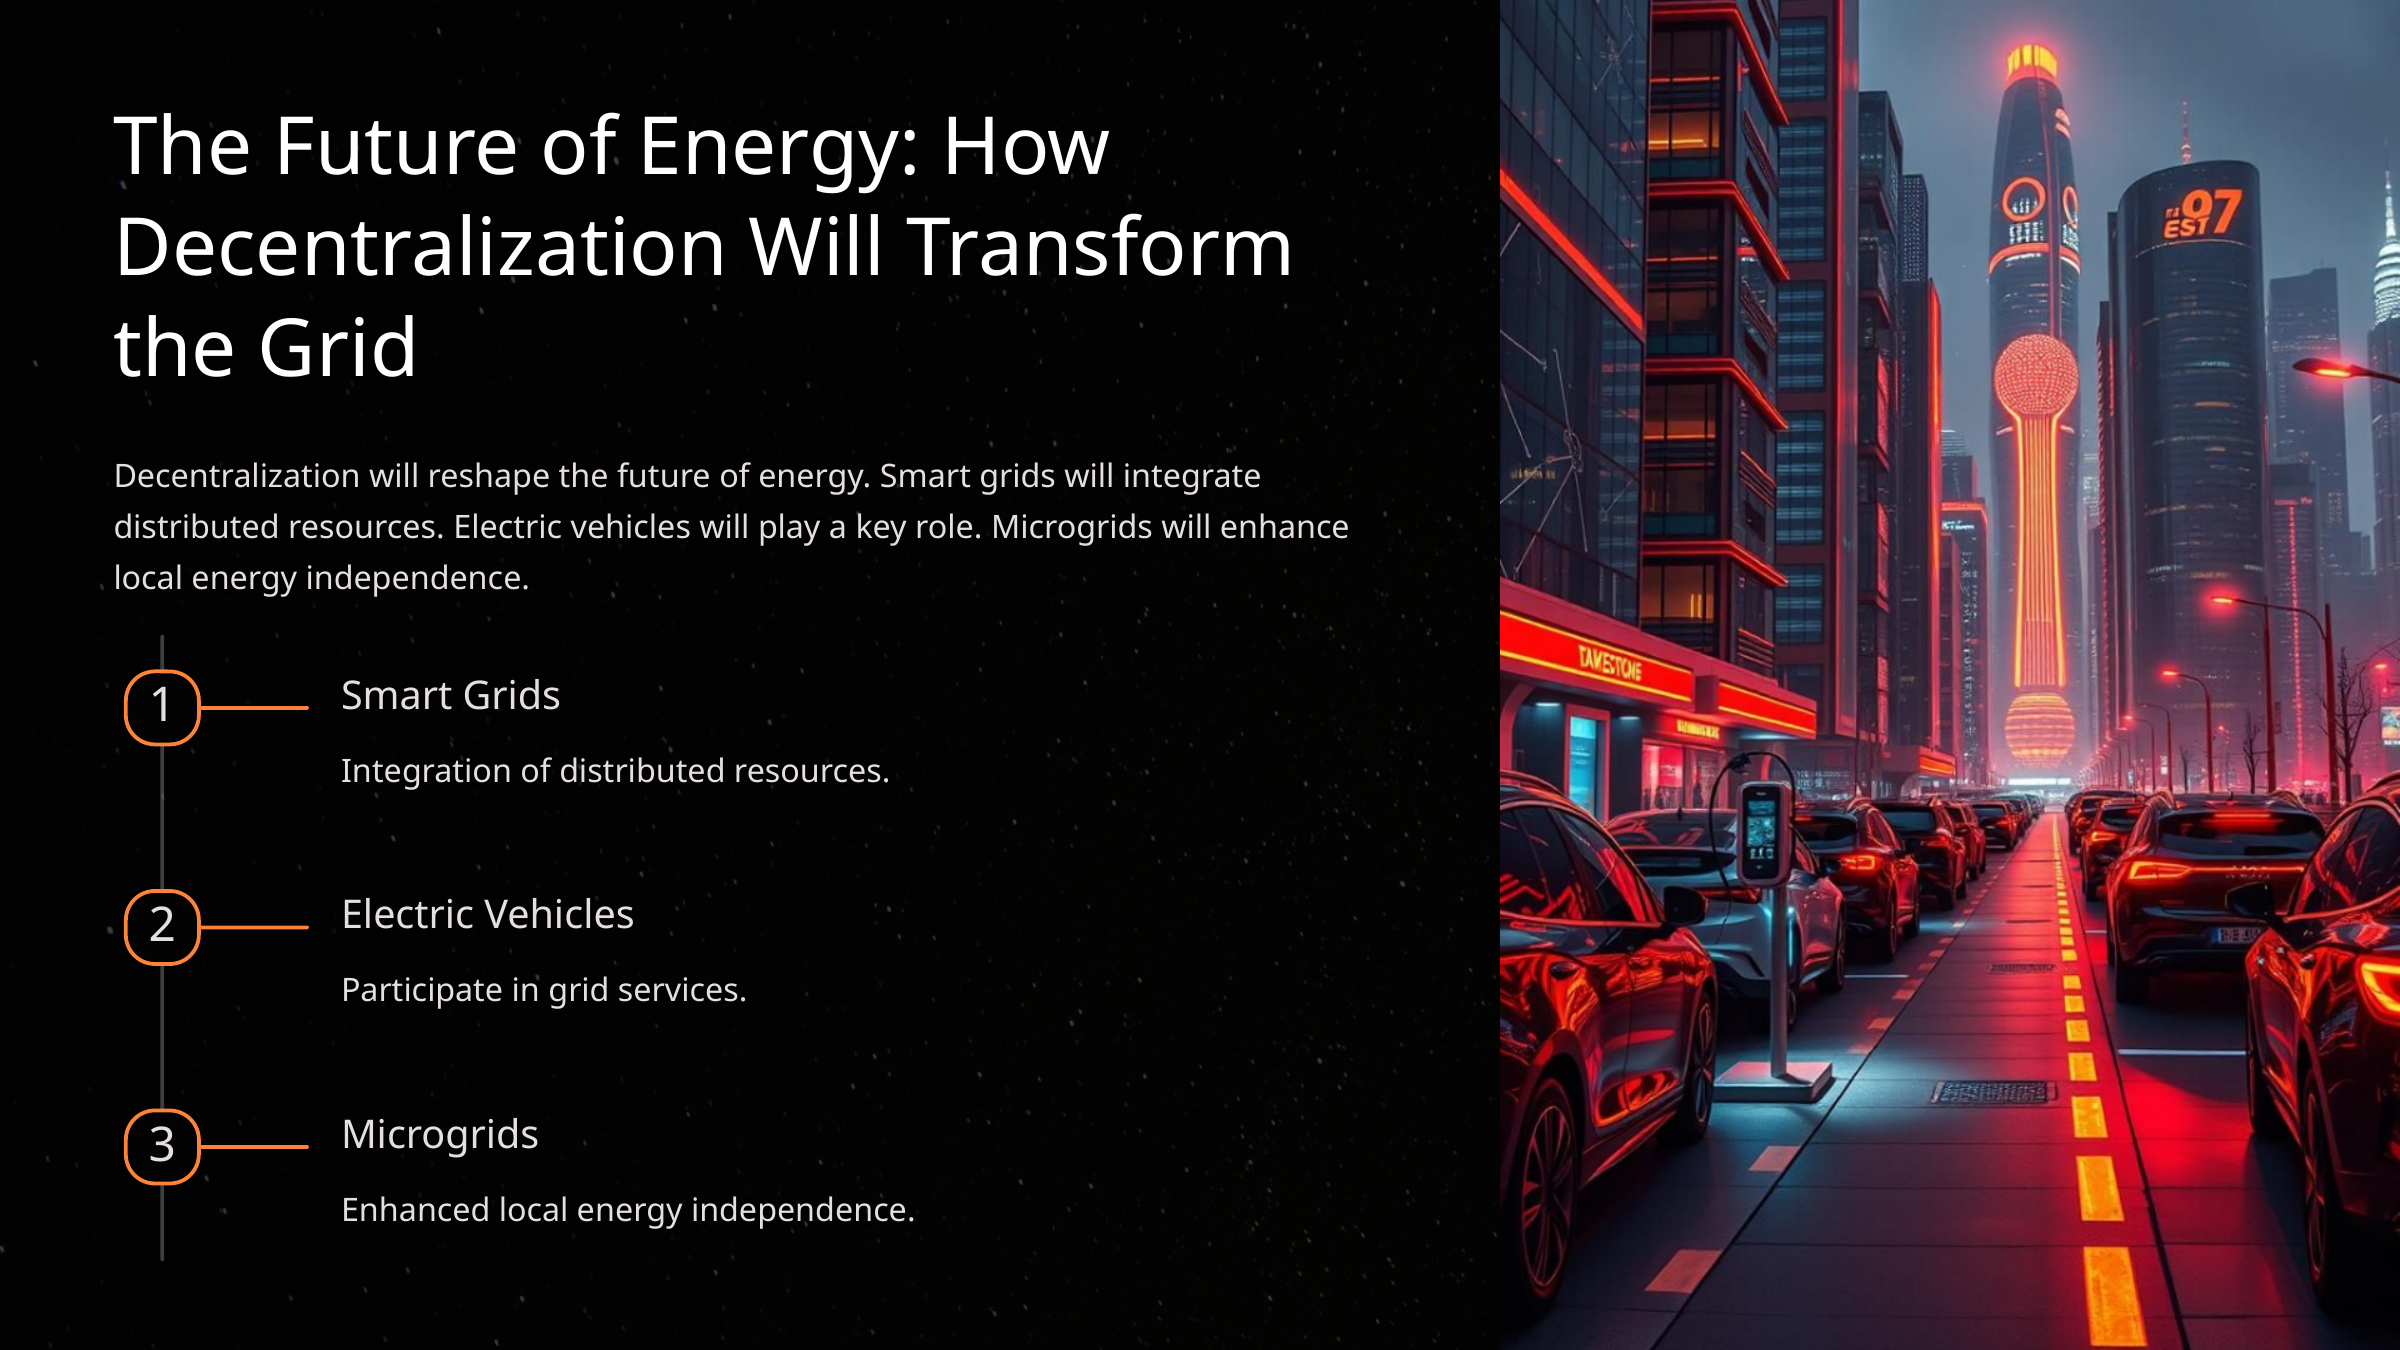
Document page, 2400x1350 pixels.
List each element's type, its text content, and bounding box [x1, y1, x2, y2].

text_box The Future of Energy: How Decentralization Will Transform the Grid [113, 89, 1387, 394]
text_box [125, 1110, 199, 1184]
text_box Integration of distributed resources. [341, 737, 1387, 790]
text_box Enhanced local energy independence. [341, 1176, 1387, 1229]
text_box [160, 745, 165, 890]
text_box Decentralization will reshape the future of energy. Smart grids will integrate distributed resources. Electric vehicles will play a key role. Microgrids will enhance local energy independence. [113, 442, 1387, 599]
text_box 2 [147, 903, 178, 952]
text_box Participate in grid services. [341, 957, 1387, 1009]
text_box [160, 965, 165, 1110]
picture [0, 0, 2400, 1350]
text_box Smart Grids [341, 667, 747, 718]
text_box [199, 706, 309, 710]
text_box [125, 671, 199, 745]
text_box [199, 1145, 309, 1149]
text_box Electric Vehicles [341, 886, 747, 938]
text_box [199, 925, 309, 930]
text_box 1 [152, 683, 172, 733]
text_box [125, 890, 199, 965]
text_box [160, 634, 165, 671]
text_box 3 [147, 1122, 177, 1172]
text_box Microgrids [341, 1106, 747, 1158]
text_box [160, 1184, 165, 1262]
